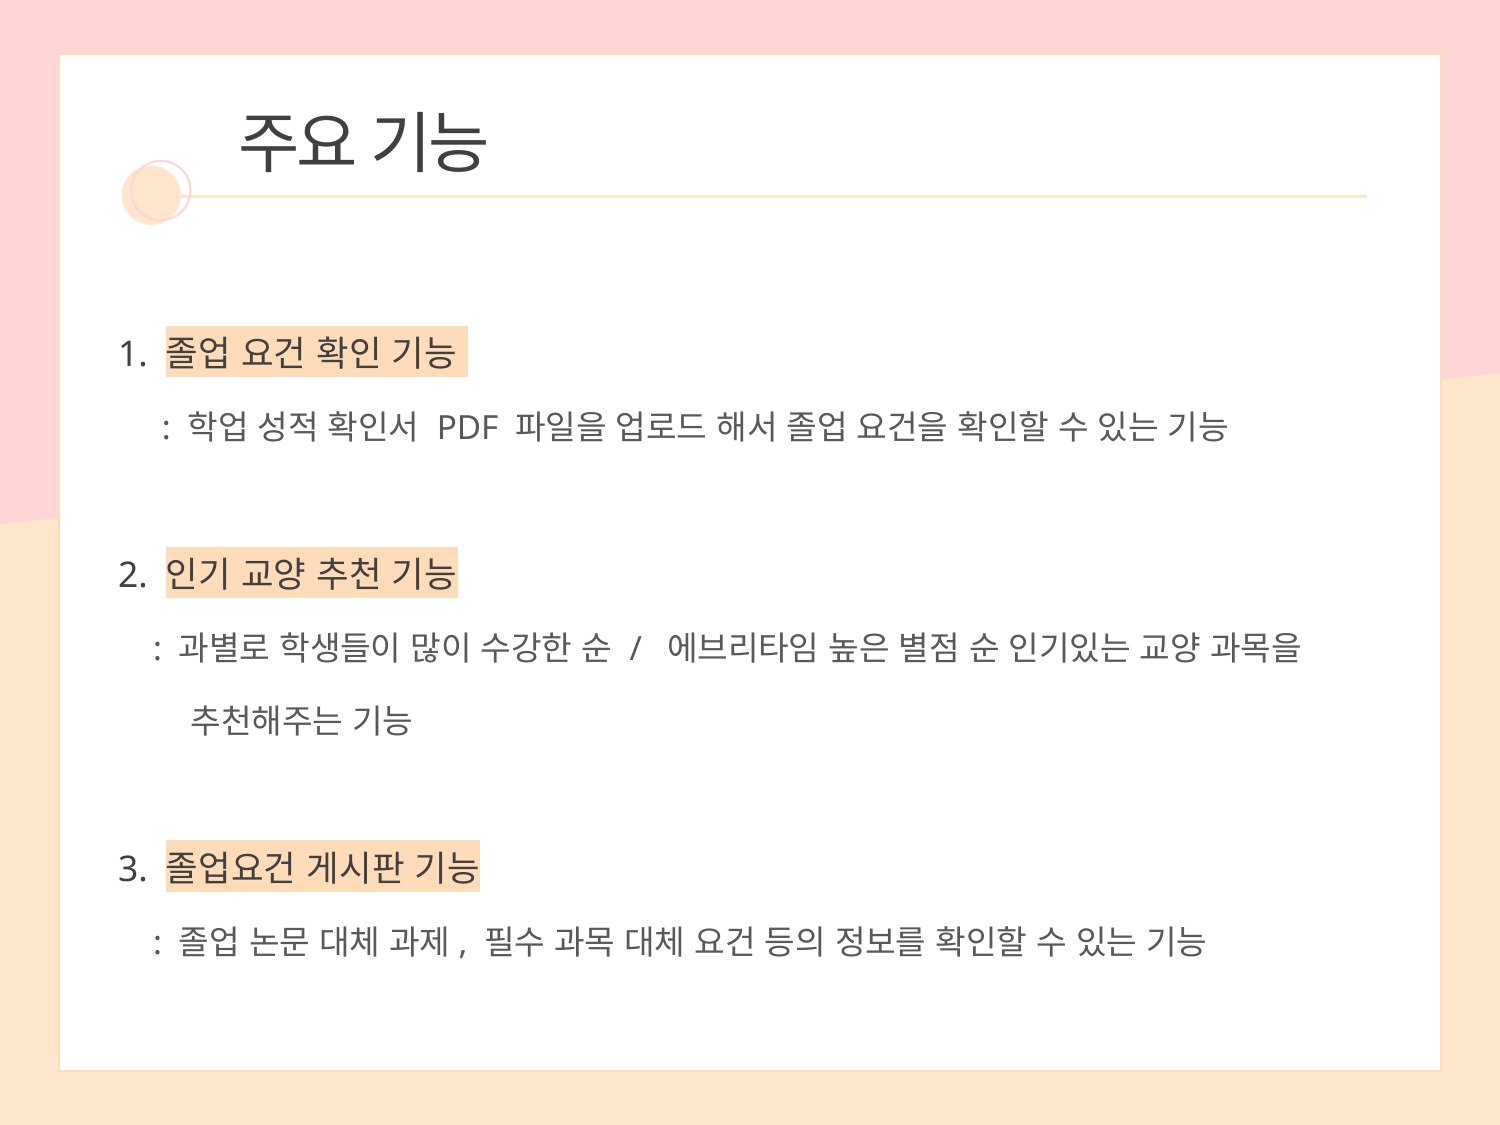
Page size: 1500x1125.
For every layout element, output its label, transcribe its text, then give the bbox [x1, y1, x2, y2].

text_box 1. 졸업 요건 확인 기능 : 학업 성적 확인서 PDF 파일을 업로드 해서 졸업 요건을 확인할 수 있는 기능 2. 인기 교양 추천 기능 : 과별로 학생들이 많이 수강한 순 / 에브리타임 높은 별점 순 인기있는 교양 과목을 추천해주는 기능 3. 졸업요건 게시판 기능 : 졸업 논문 대체 과제, 필수 과목 대체 요건 등의 정보를 확인할 수 있는 기능 [103, 302, 1397, 969]
text_box 주요 기능 [223, 93, 506, 189]
